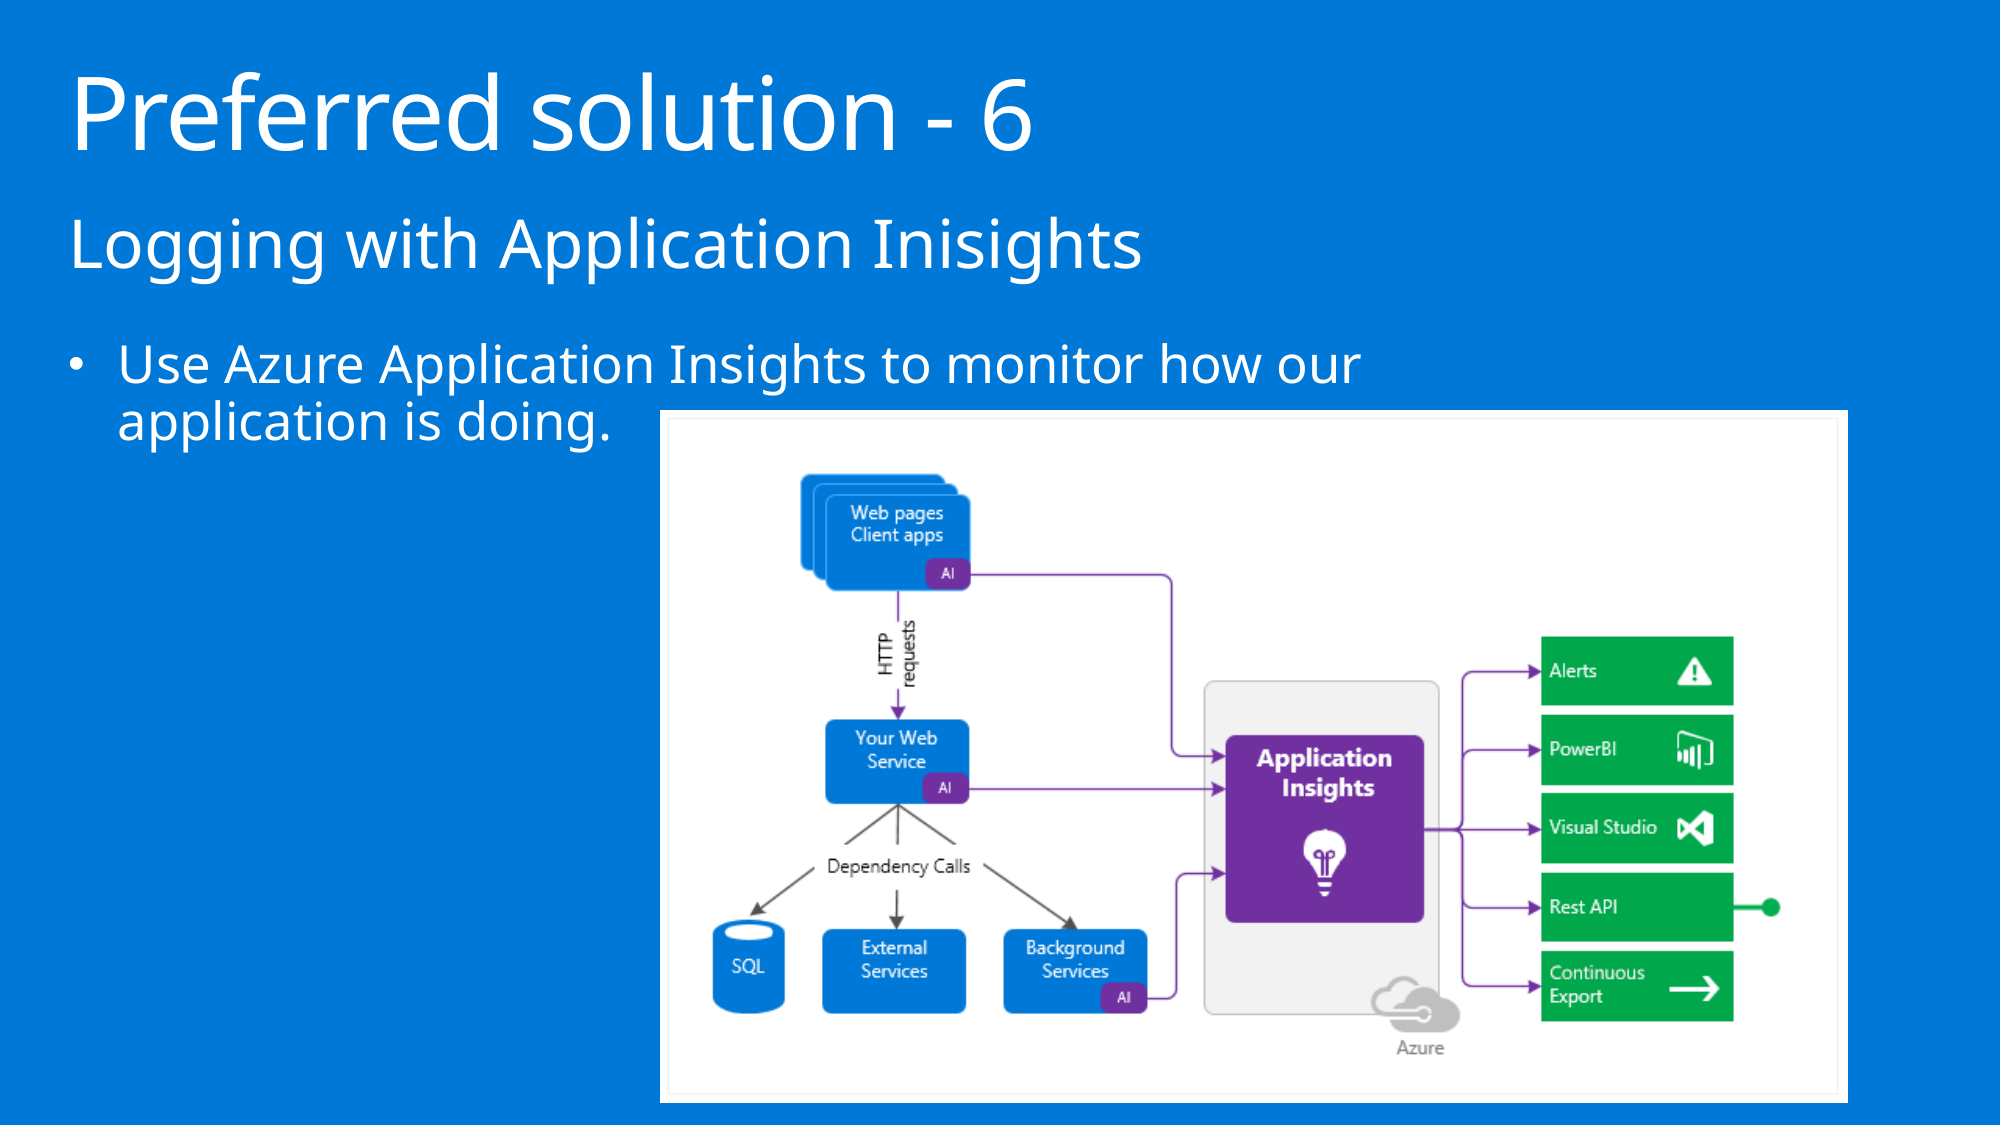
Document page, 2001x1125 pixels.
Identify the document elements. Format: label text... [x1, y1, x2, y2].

title Preferred solution - 6 [44, 47, 1957, 196]
picture [659, 410, 1848, 1104]
list Logging with Application Inisights Use Azure Application Insights to monitor how our application is doing. [44, 195, 1560, 469]
